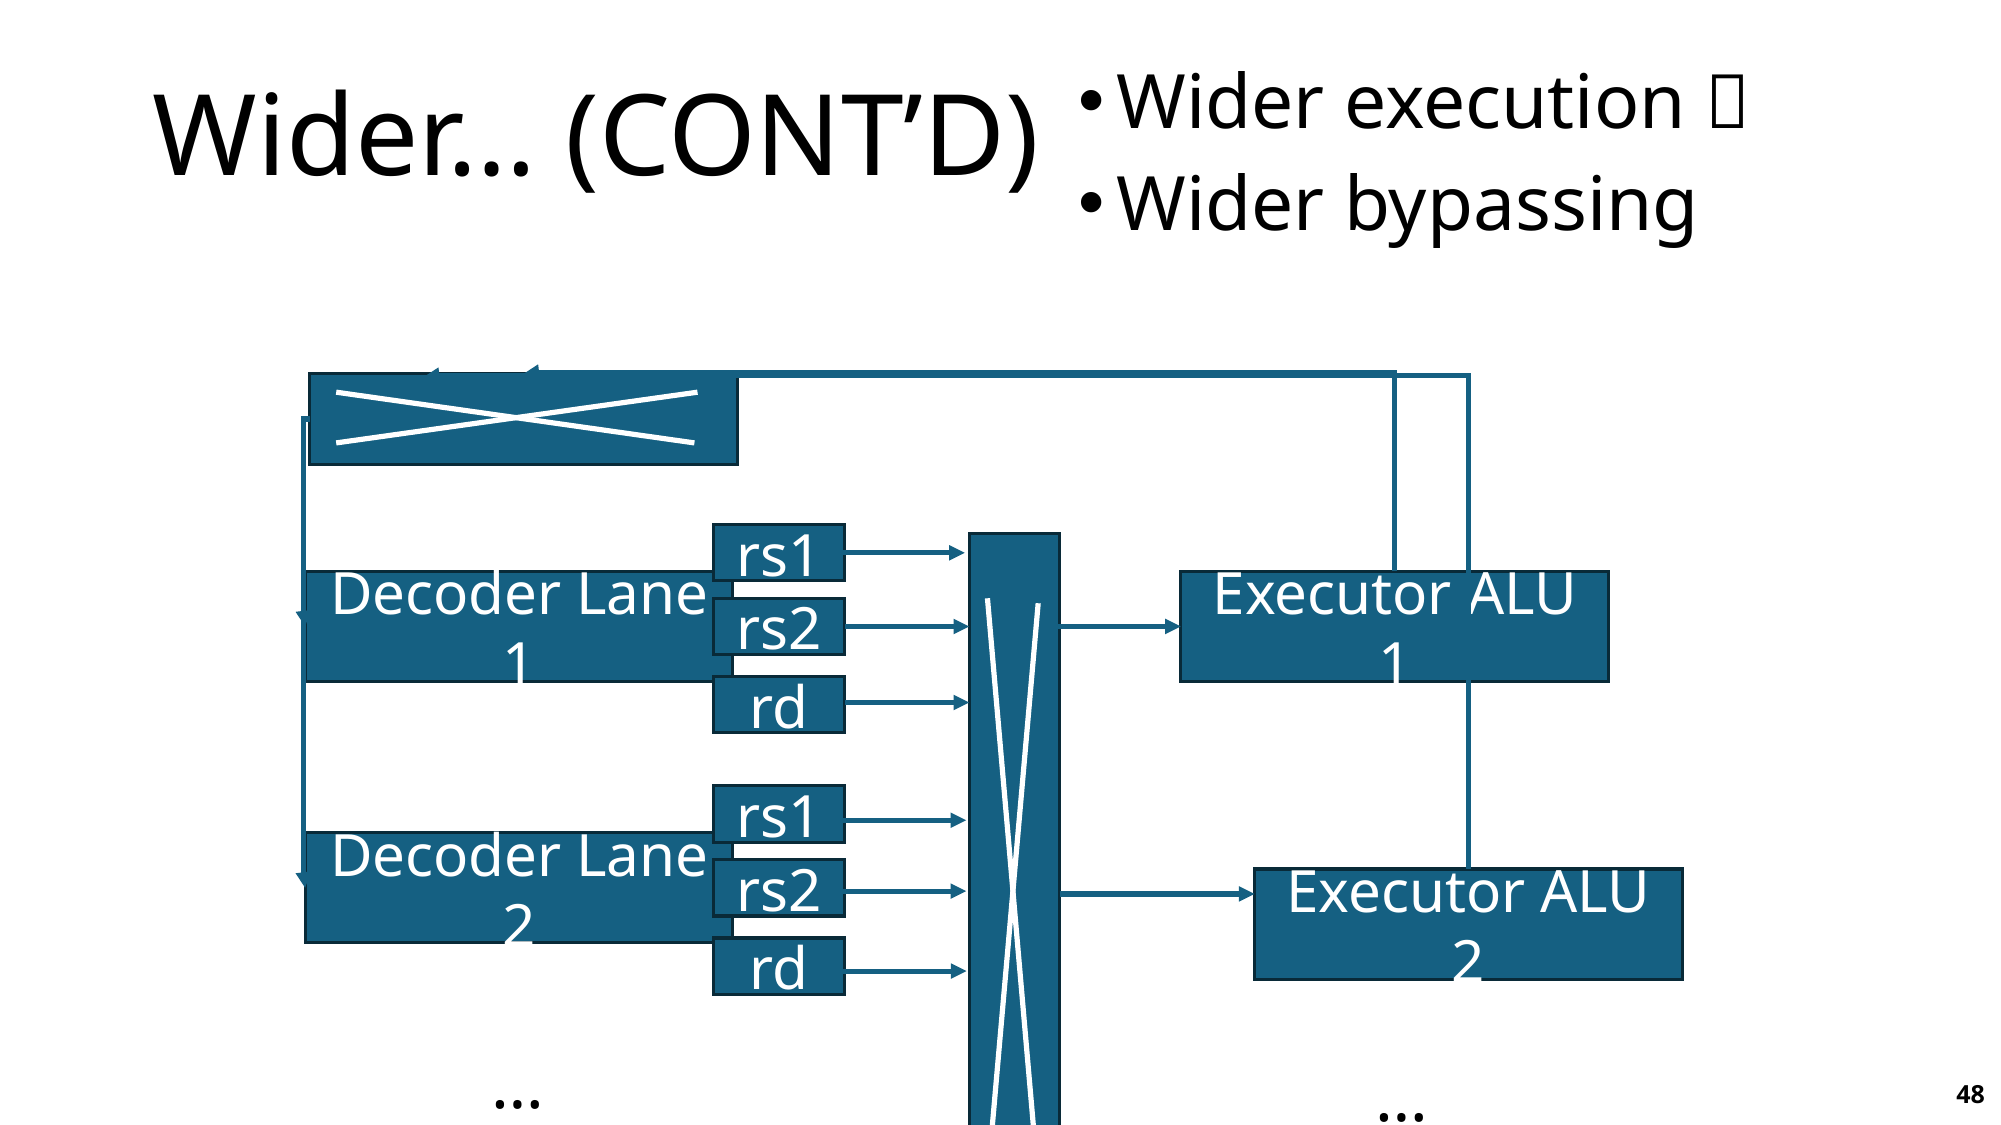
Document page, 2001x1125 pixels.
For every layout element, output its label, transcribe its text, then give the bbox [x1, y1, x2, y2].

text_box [304, 418, 311, 889]
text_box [477, 204, 570, 634]
text_box … [476, 1034, 559, 1125]
title Wider… (CONT’D) [137, 30, 1863, 248]
text_box Decoder Lane 2 [304, 831, 699, 944]
list Wider execution 🤯 Wider bypassing [1063, 56, 1819, 325]
text_box Executor ALU 1 [1471, 570, 1610, 683]
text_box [699, 100, 1193, 1125]
text_box … [1360, 1047, 1444, 1125]
text_box Executor ALU 2 [1253, 867, 1684, 981]
slide_number 48 [1550, 1065, 2000, 1125]
text_box Decoder Lane 1 [311, 570, 699, 683]
text_box Executor ALU 1 [1193, 570, 1466, 683]
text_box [859, 36, 1059, 100]
